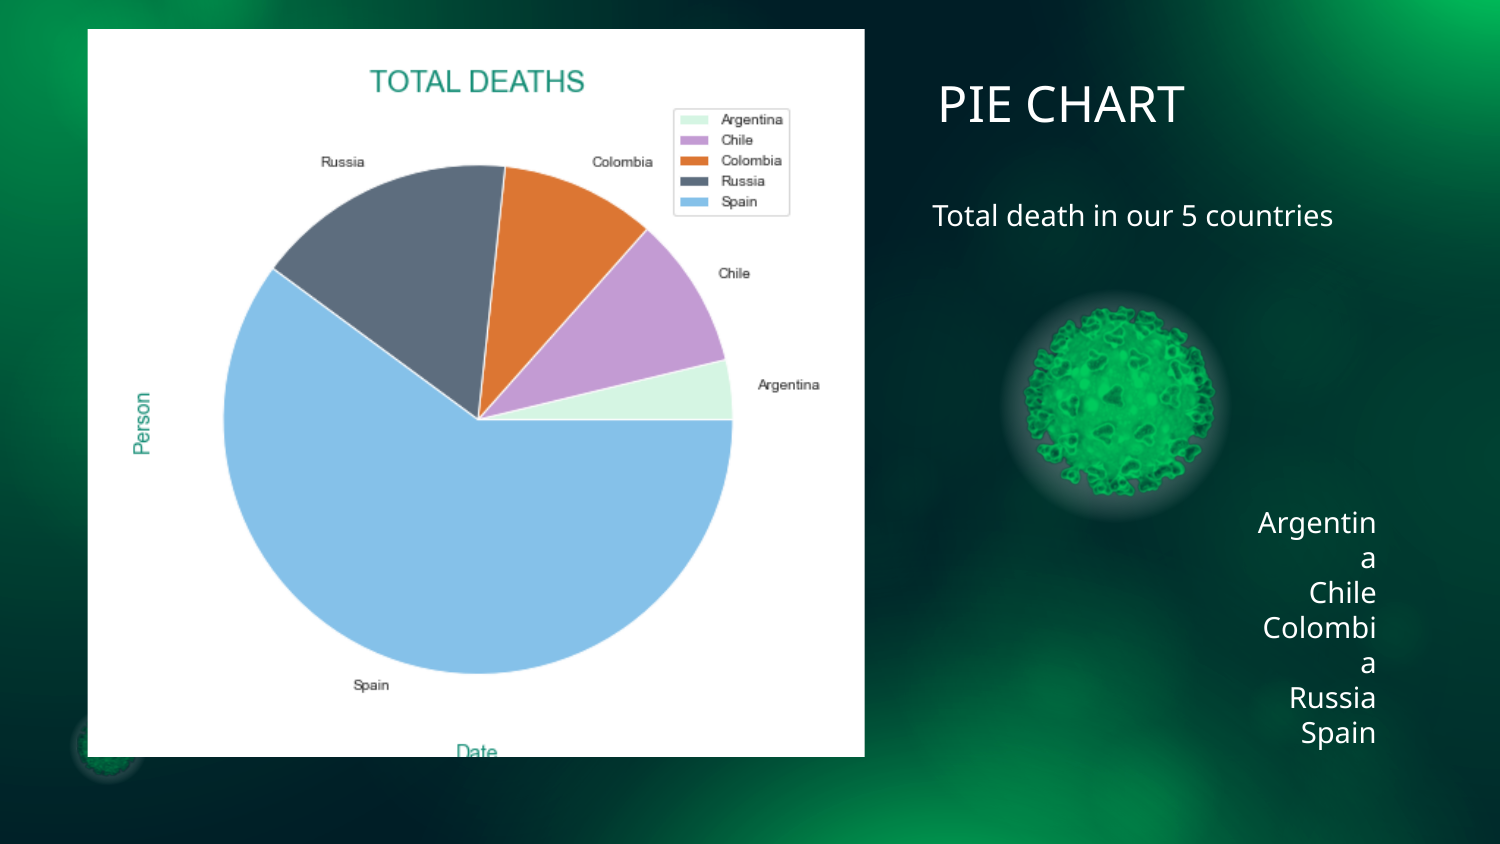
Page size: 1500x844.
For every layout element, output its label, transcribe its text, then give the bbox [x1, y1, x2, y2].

picture [0, 0, 1500, 844]
subtitle Total death in our 5 countries [891, 161, 1346, 269]
text_box Argentina Chile Colombia Russia Spain [1212, 496, 1392, 757]
title PIE CHART [869, 57, 1346, 143]
